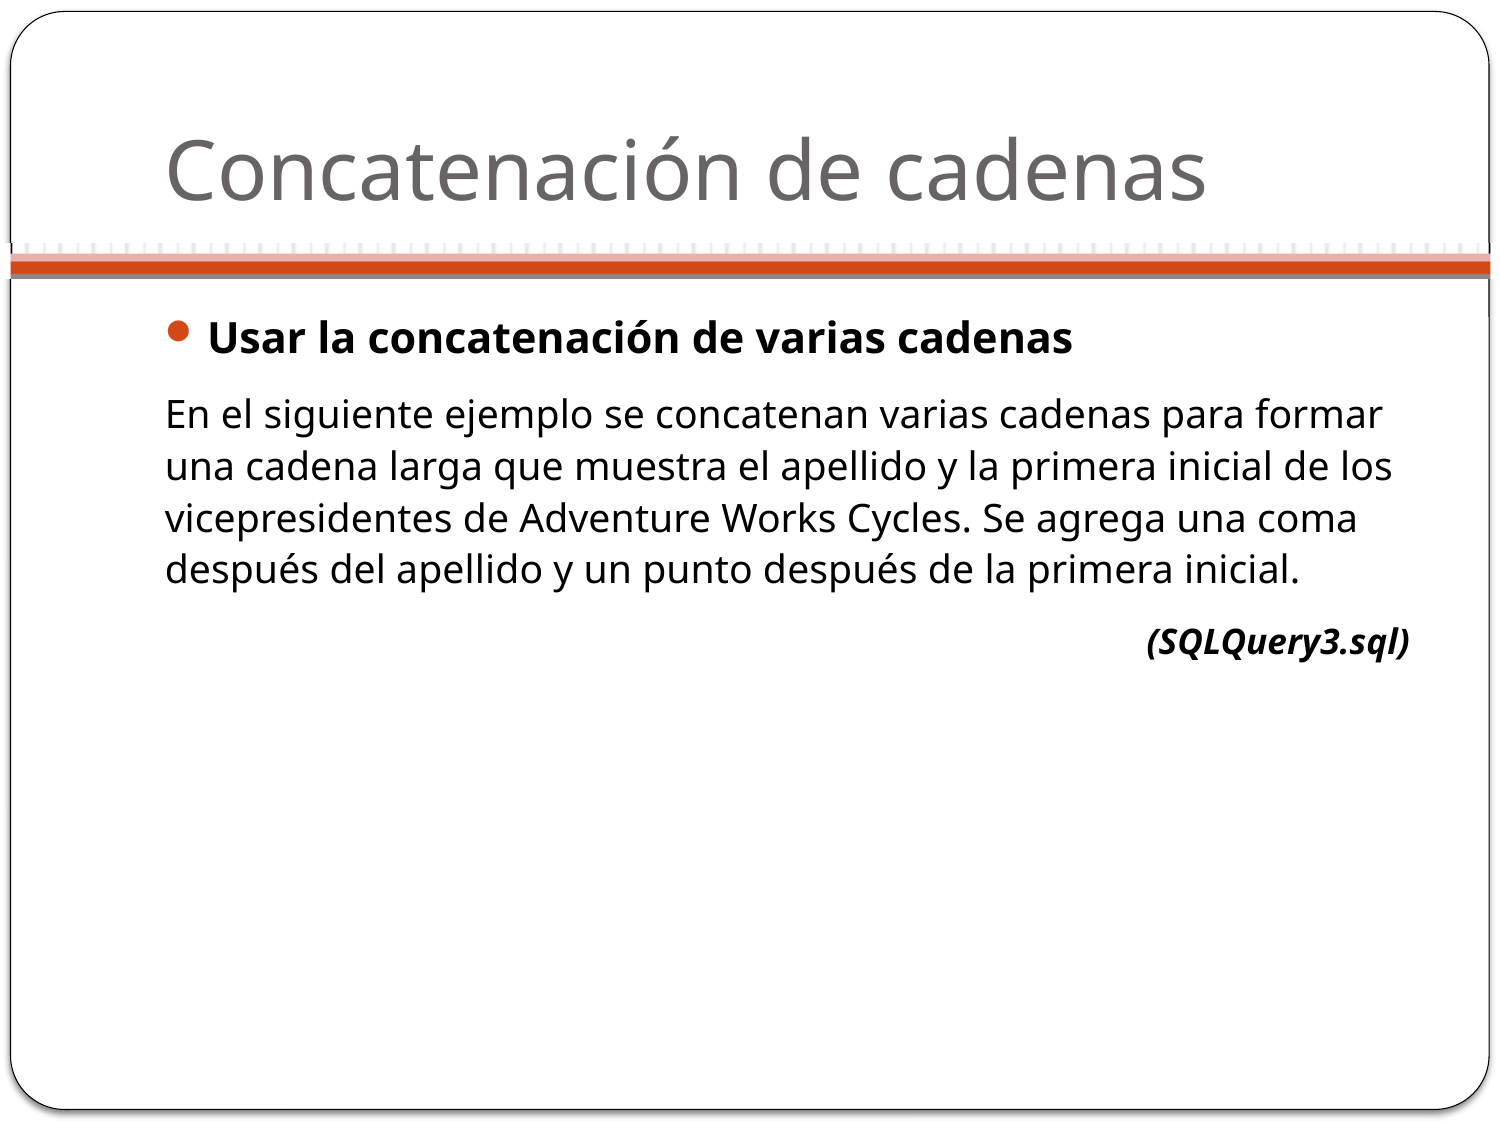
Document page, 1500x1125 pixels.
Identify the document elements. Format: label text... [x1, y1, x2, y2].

title Concatenación de cadenas [150, 45, 1425, 233]
list Usar la concatenación de varias cadenas En el siguiente ejemplo se concatenan varias cadenas para formar una cadena larga que muestra el apellido y la primera inicial de los vicepresidentes de Adventure Works Cycles. Se agrega una coma después del apellido y un punto después de la primera inicial. (SQLQuery3.sql) [150, 302, 1425, 705]
picture [0, 243, 1500, 280]
